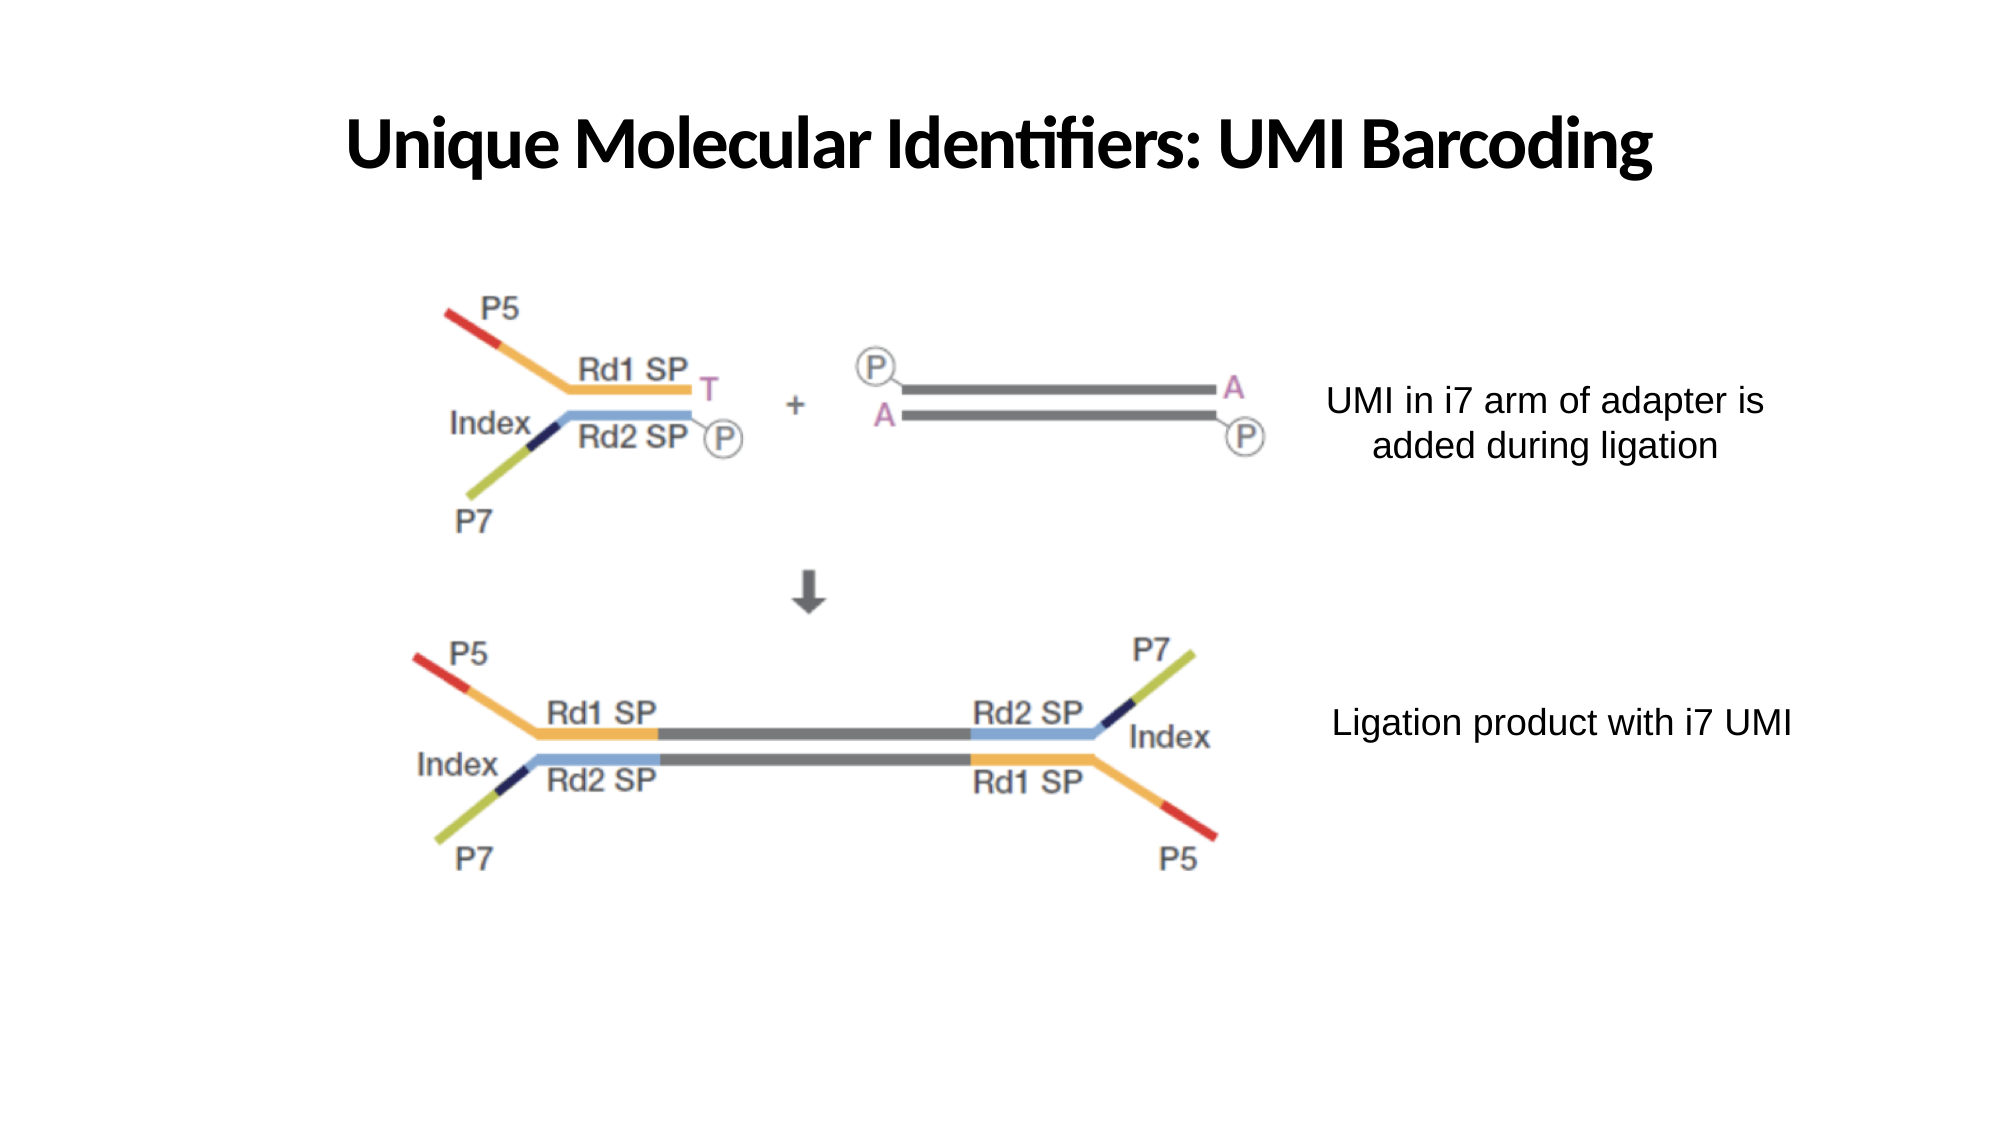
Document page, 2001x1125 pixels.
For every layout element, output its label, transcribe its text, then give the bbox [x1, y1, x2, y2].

title Unique Molecular Identifiers: UMI Barcoding [99, 45, 1900, 233]
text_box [349, 274, 1813, 906]
